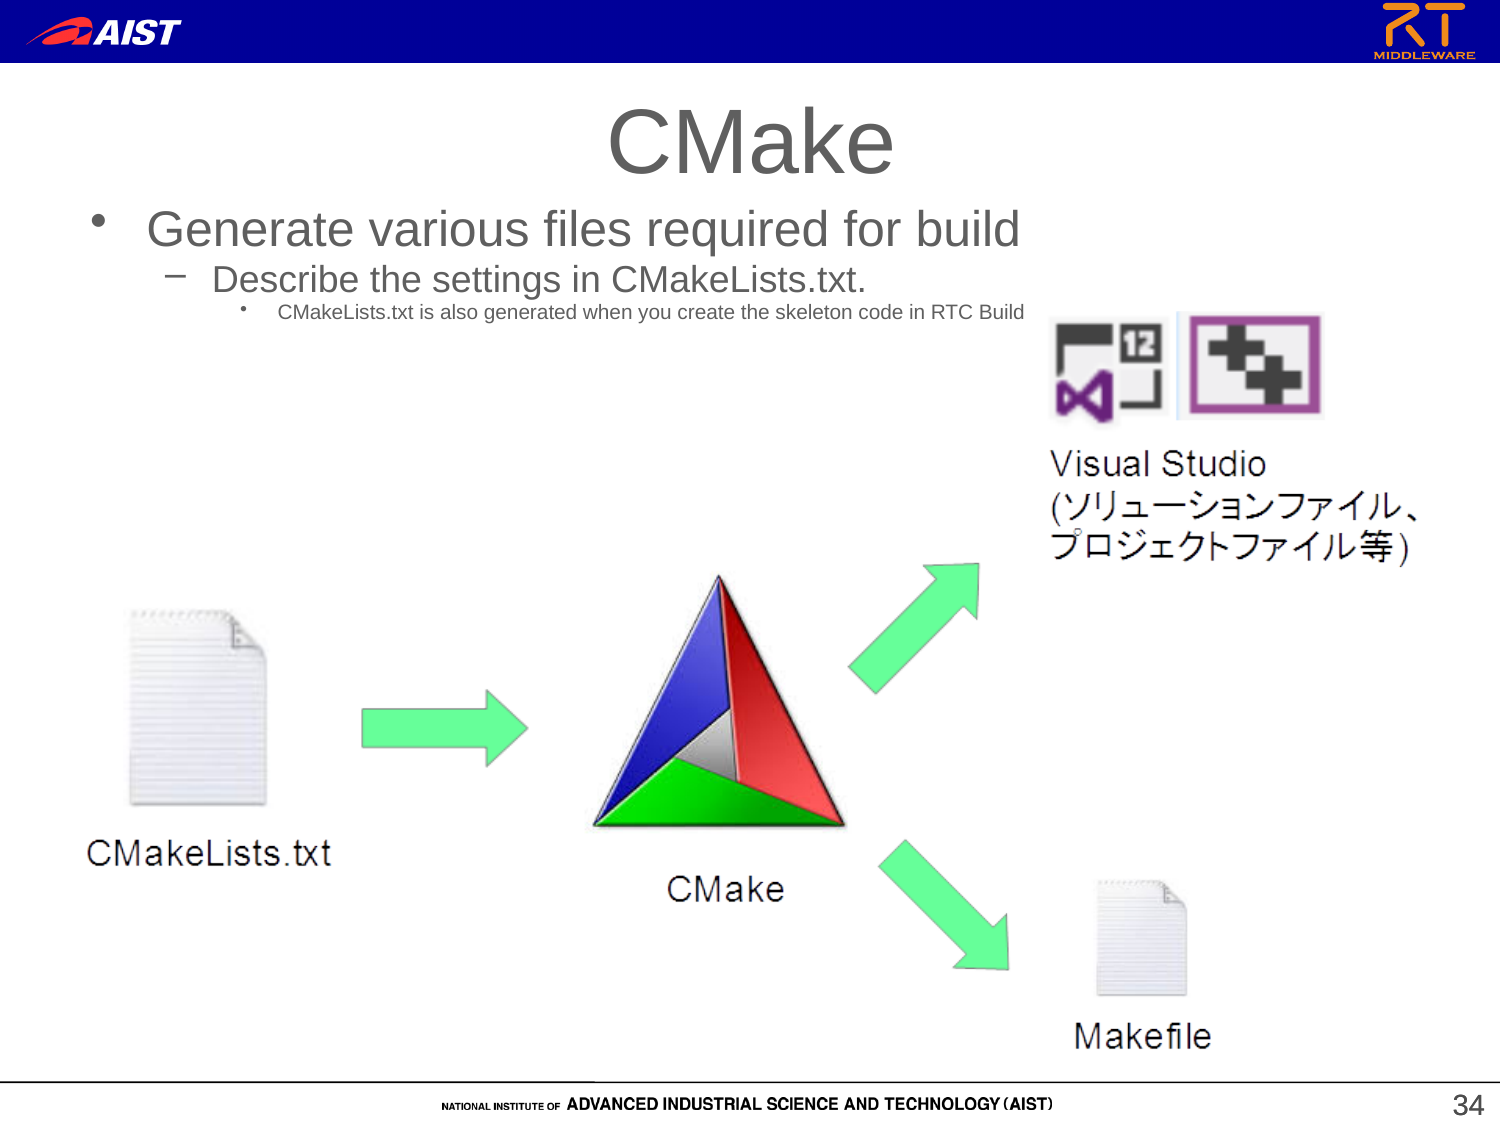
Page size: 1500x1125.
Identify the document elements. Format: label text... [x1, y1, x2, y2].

list Generate various files required for build Describe the settings in CMakeLists.txt. CMakeLists.txt is also generated when you create the skeleton code in RTC Build [75, 208, 1374, 309]
picture [72, 311, 1455, 1080]
title CMake [29, 66, 1474, 208]
text_box 34 [1149, 1078, 1500, 1125]
picture [0, 0, 1500, 63]
picture [442, 1097, 1052, 1110]
